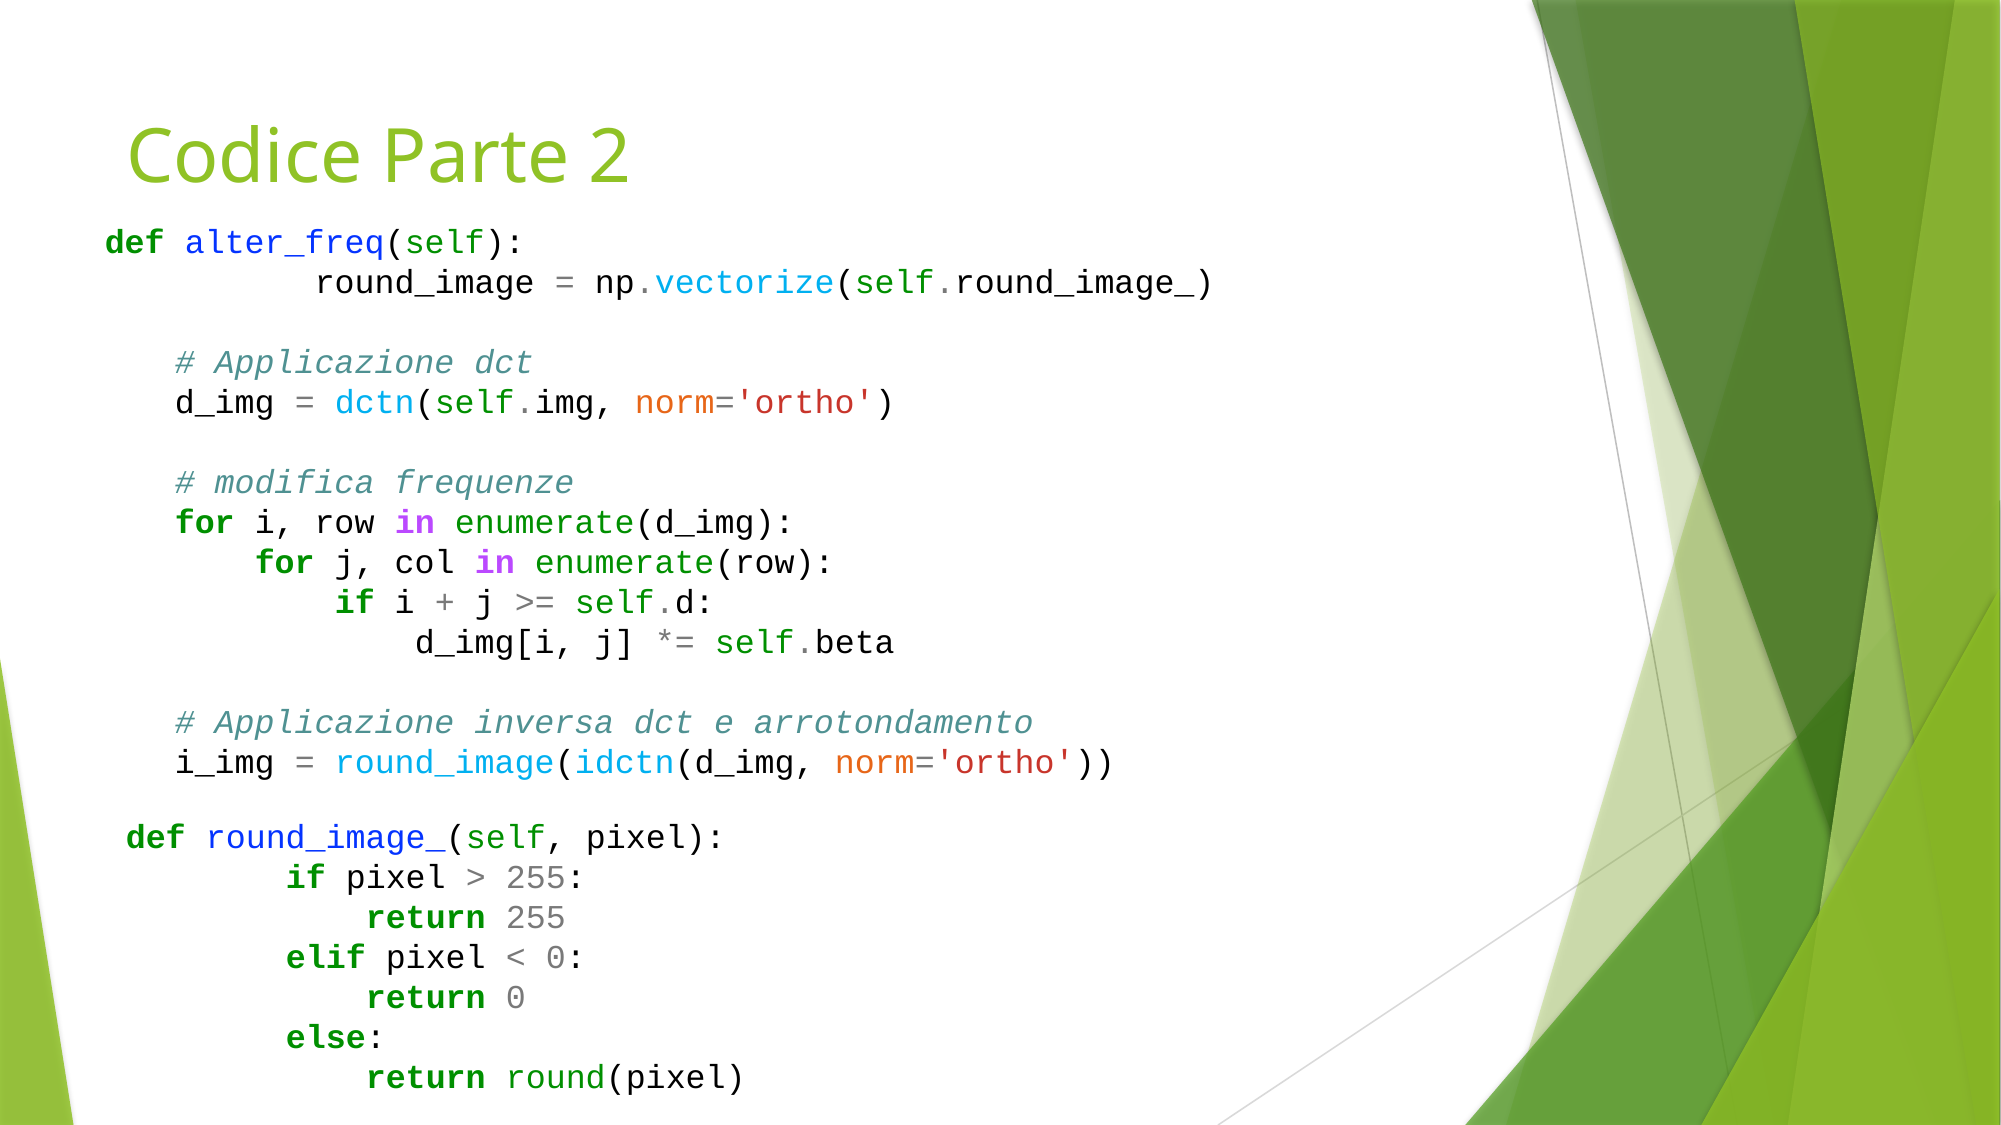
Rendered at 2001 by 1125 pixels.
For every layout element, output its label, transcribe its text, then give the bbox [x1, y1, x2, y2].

title Codice Parte 2 [111, 99, 1522, 208]
text_box def alter_freq(self): round_image = np.vectorize(self.round_image_) # Applicazione dct d_img = dctn(self.img, norm='ortho') # modifica frequenze for i, row in enumerate(d_img): for j, col in enumerate(row): if i + j >= self.d: d_img[i, j] *= self.beta # Applicazione inversa dct e arrotondamento i_img = round_image(idctn(d_img, norm='ortho')) [0, 208, 1931, 867]
text_box def round_image_(self, pixel): if pixel > 255: return 255 elif pixel < 0: return 0 else: return round(pixel) [111, 808, 1309, 1125]
